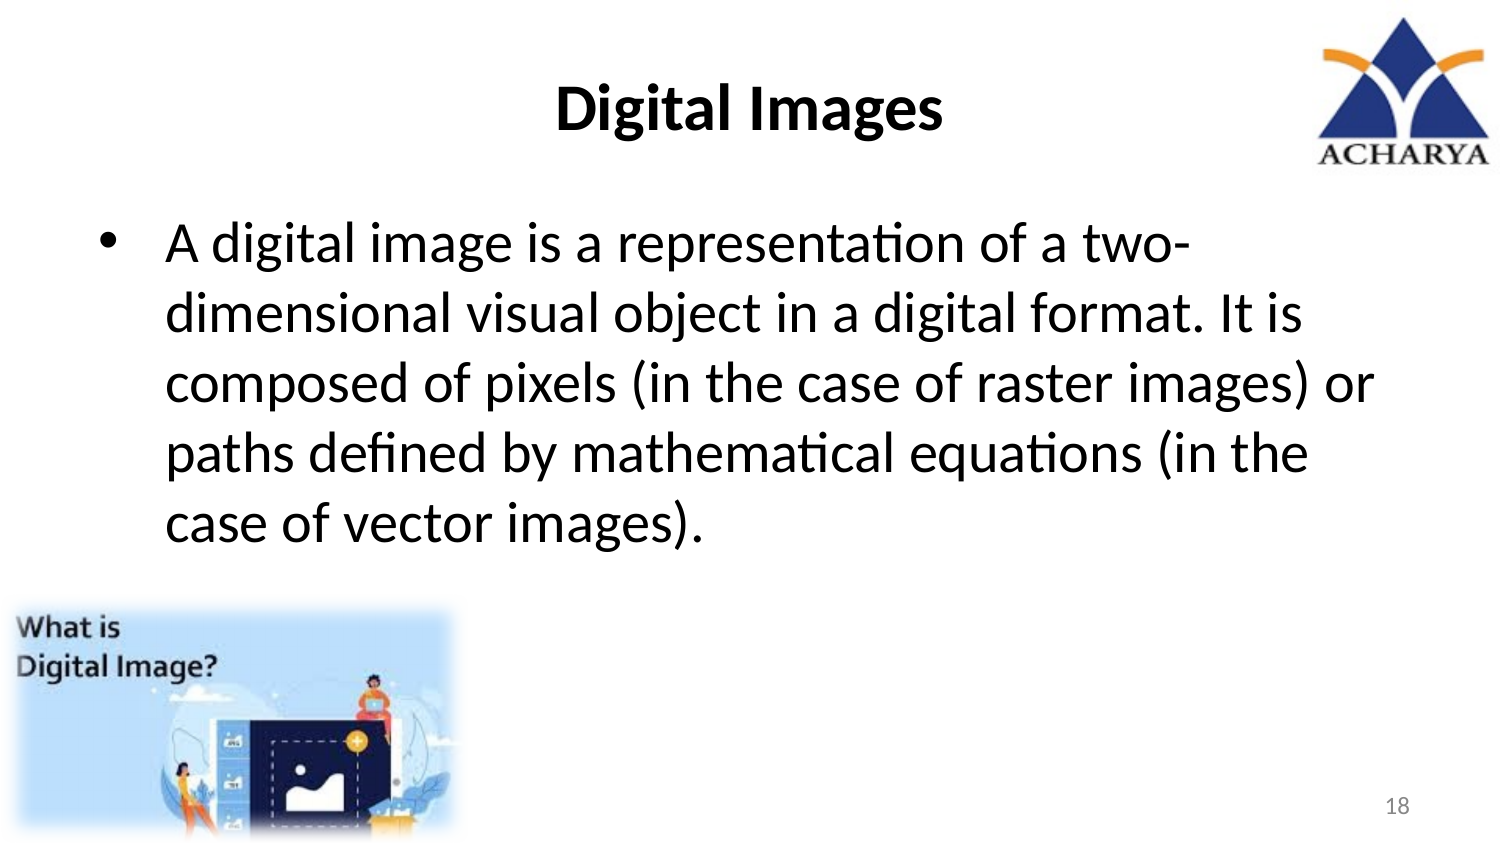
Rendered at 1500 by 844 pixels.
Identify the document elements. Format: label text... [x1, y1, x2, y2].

list A digital image is a representation of a two-dimensional visual object in a digital format. It is composed of pixels (in the case of raster images) or paths defined by mathematical equations (in the case of vector images). [75, 196, 1425, 754]
picture [1312, 0, 1500, 182]
slide_number 18 [1074, 782, 1425, 827]
title Digital Images [75, 33, 1307, 175]
picture [0, 593, 469, 844]
